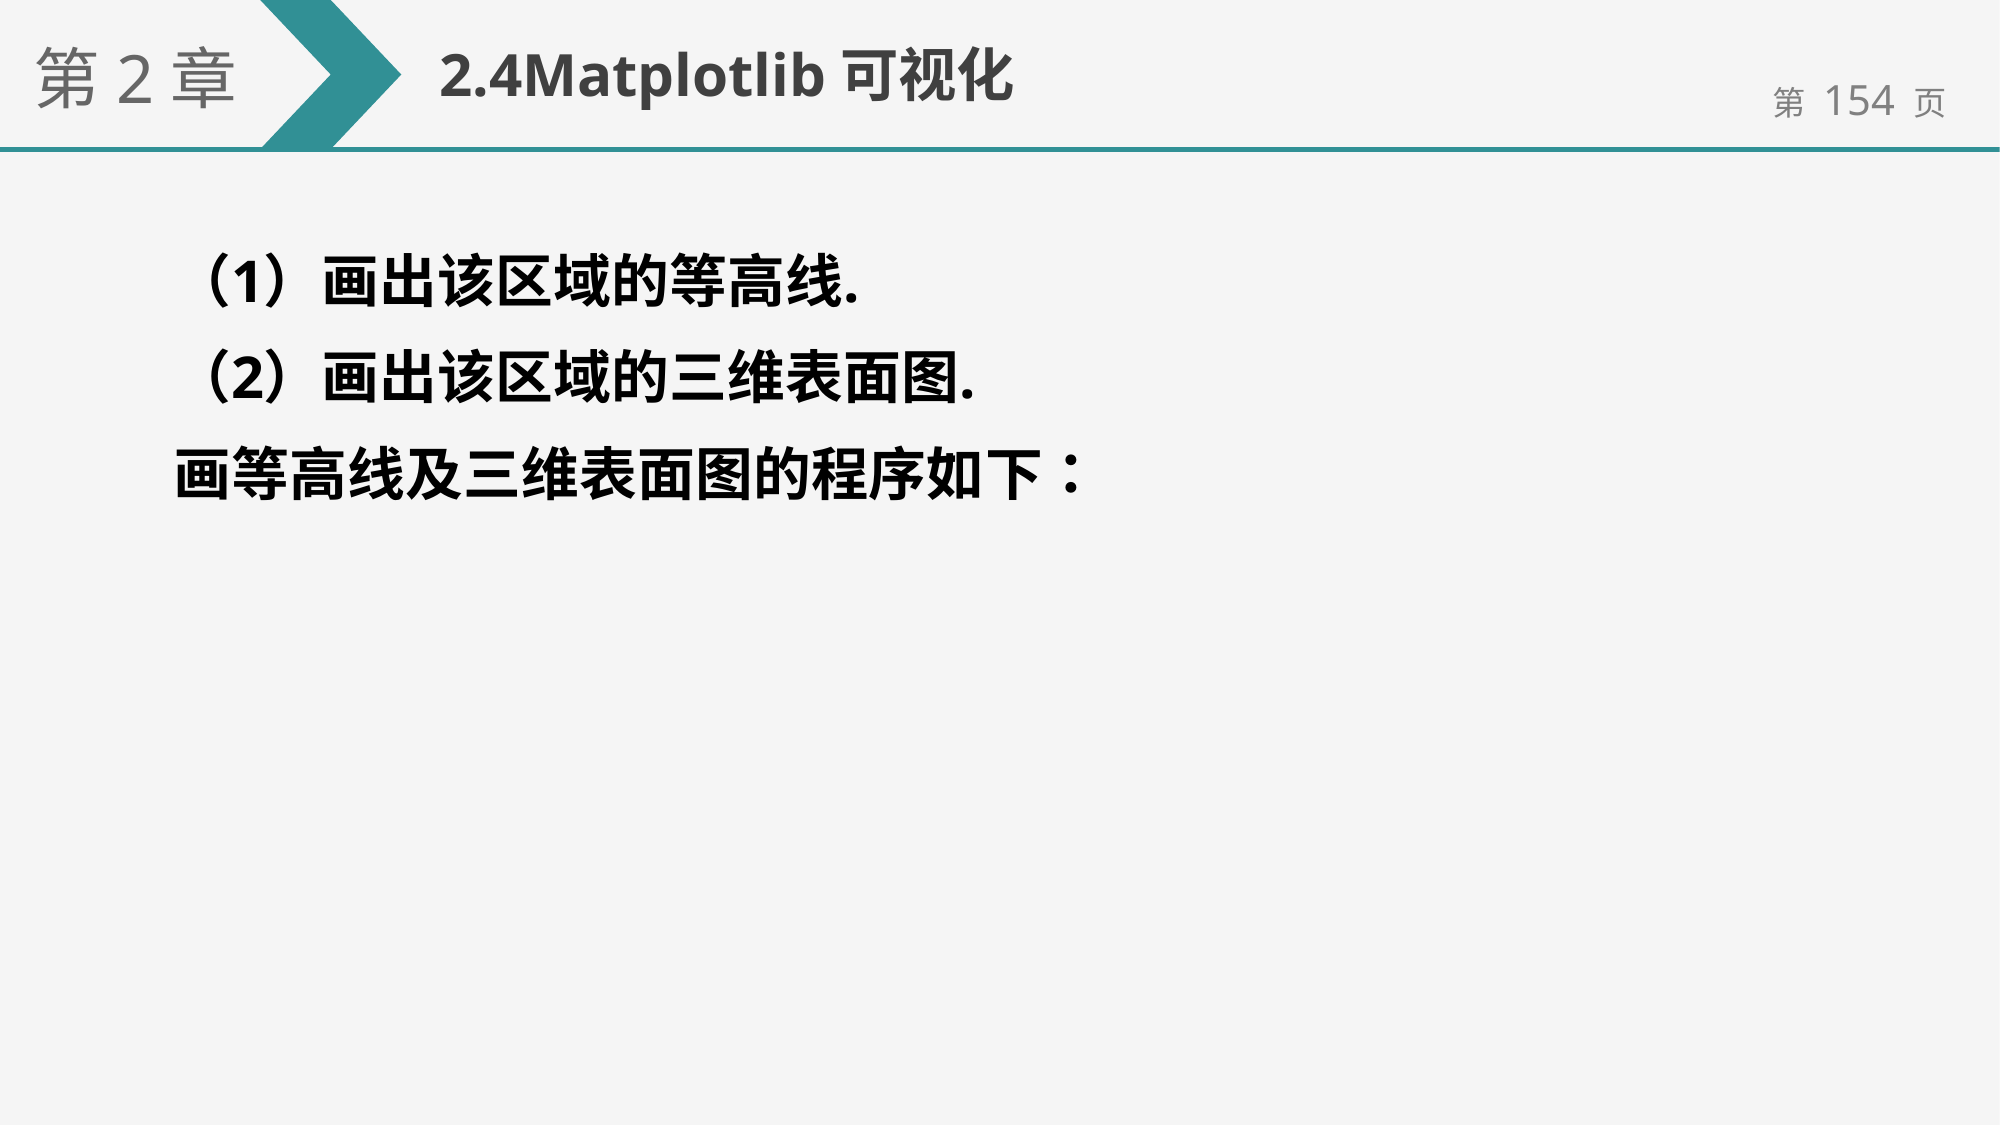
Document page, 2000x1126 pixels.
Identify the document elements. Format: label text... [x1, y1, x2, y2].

text_box 2.4Matplotlib可视化 [424, 31, 1366, 116]
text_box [57, 217, 1937, 861]
text_box [258, 0, 403, 148]
text_box 第2章 [19, 29, 253, 125]
